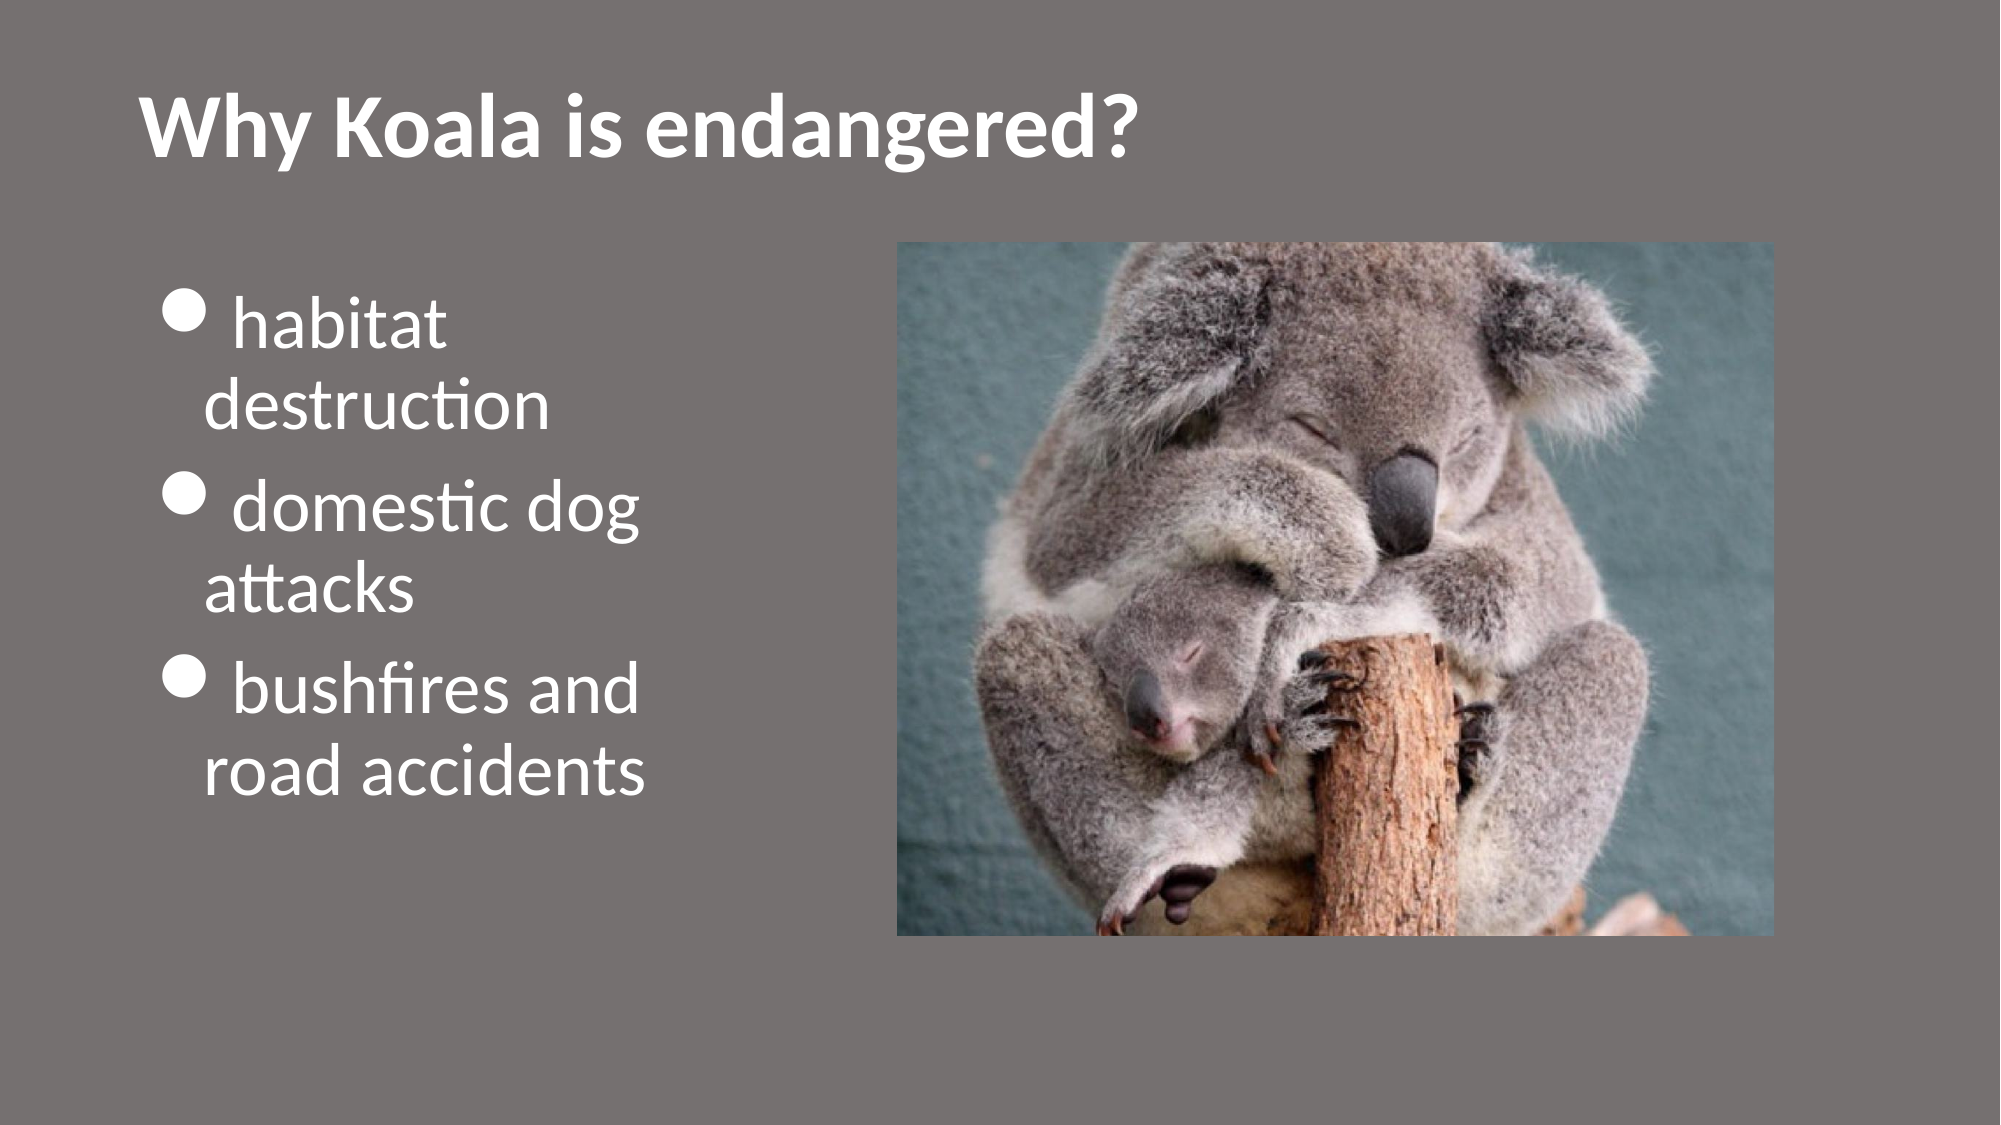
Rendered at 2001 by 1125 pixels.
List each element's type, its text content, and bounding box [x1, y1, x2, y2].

list habitat destruction domestic dog attacks bushfires and road accidents [141, 276, 787, 902]
picture [897, 242, 1775, 936]
title Why Koala is endangered? [123, 58, 1204, 186]
